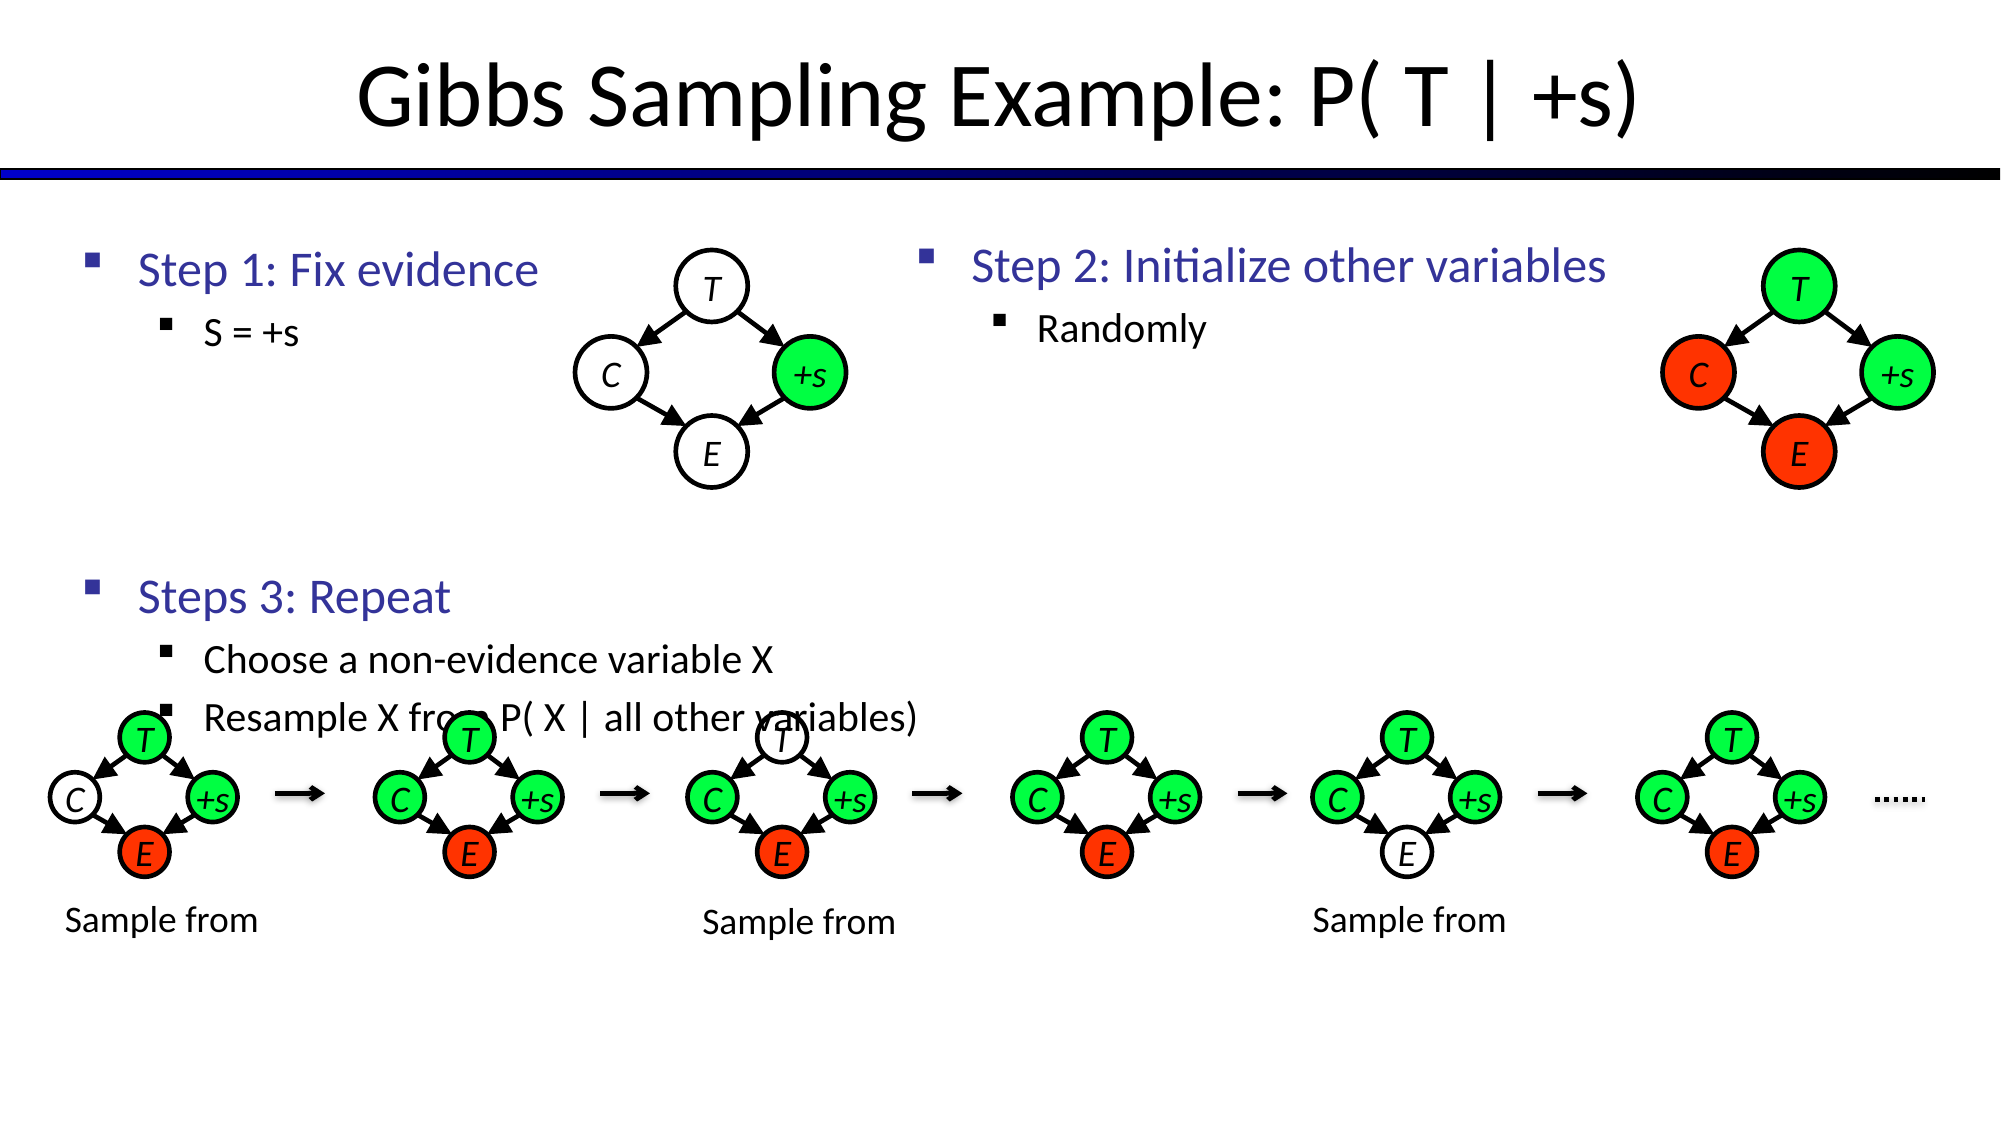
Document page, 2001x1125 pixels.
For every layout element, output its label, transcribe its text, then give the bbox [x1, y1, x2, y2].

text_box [1012, 712, 1201, 877]
list Step 1: Fix evidence S = +s Steps 3: Repeat Choose a non-evidence variable X Resample X from P( X | all other variables) [66, 228, 1138, 1006]
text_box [687, 712, 876, 877]
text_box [1662, 249, 1934, 488]
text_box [49, 712, 238, 877]
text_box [374, 712, 563, 877]
title Gibbs Sampling Example: P( T | +s) [0, 0, 2000, 184]
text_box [574, 249, 847, 488]
text_box Step 2: Initialize other variables Randomly [900, 224, 1971, 1001]
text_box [1637, 712, 1826, 877]
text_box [1312, 712, 1501, 877]
